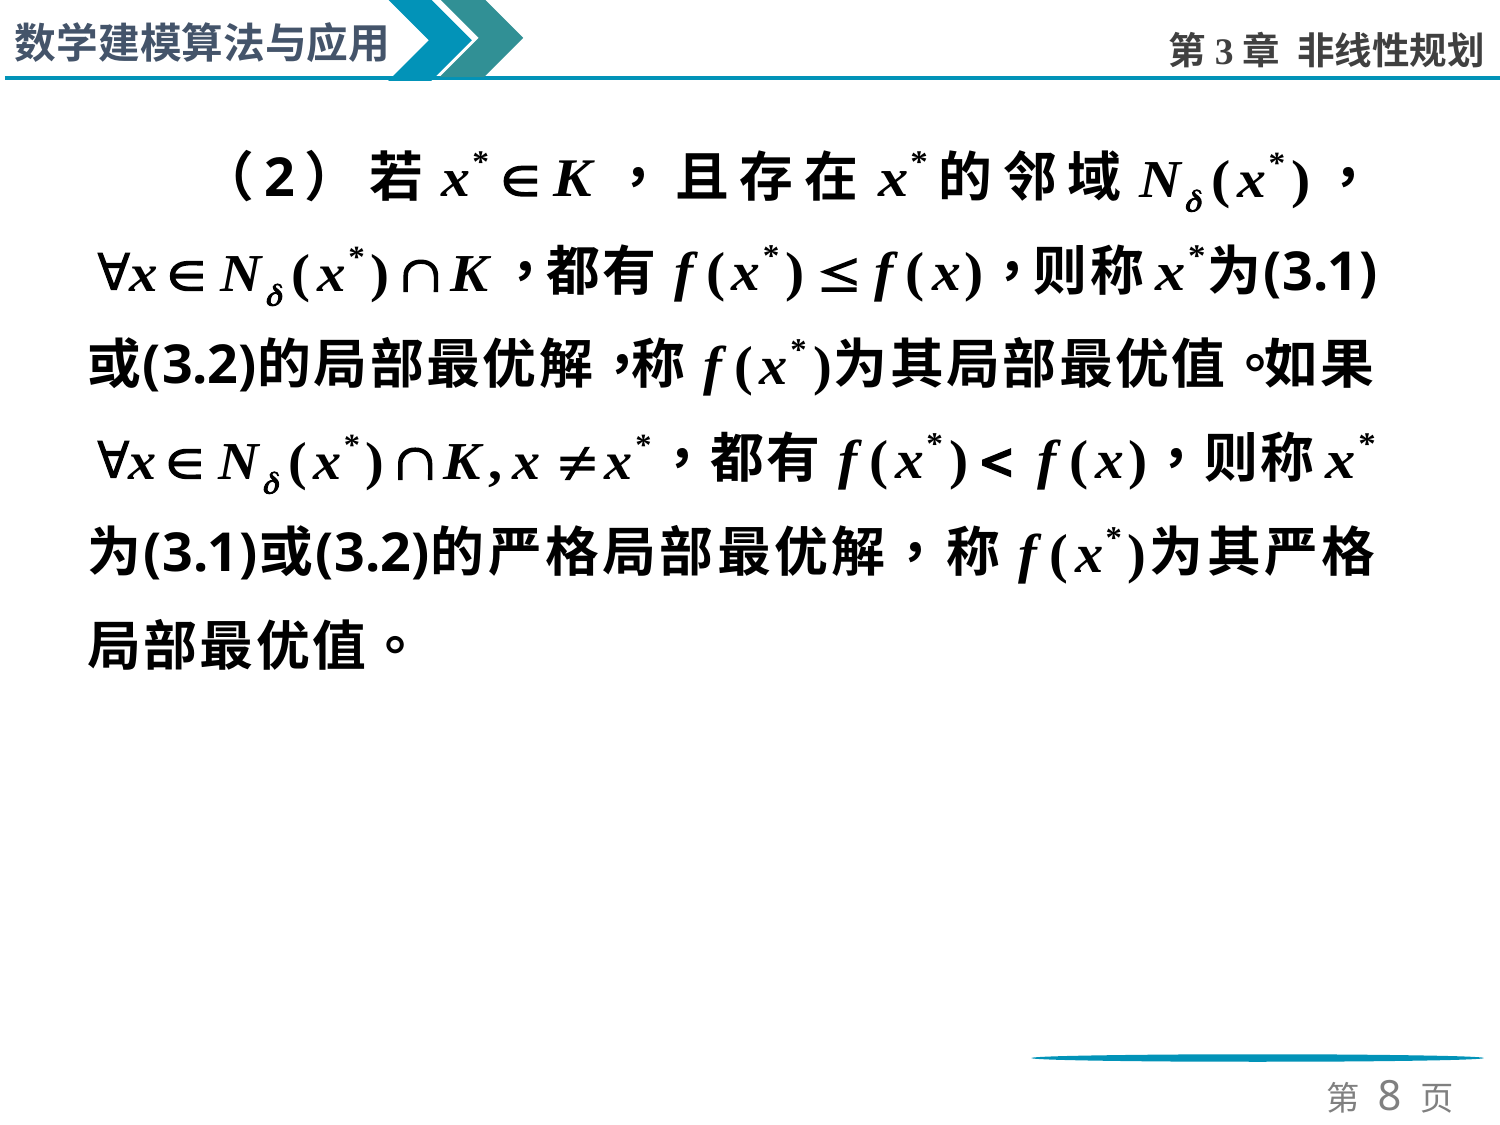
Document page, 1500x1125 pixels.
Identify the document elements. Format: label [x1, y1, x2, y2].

text_box [87, 132, 1377, 728]
